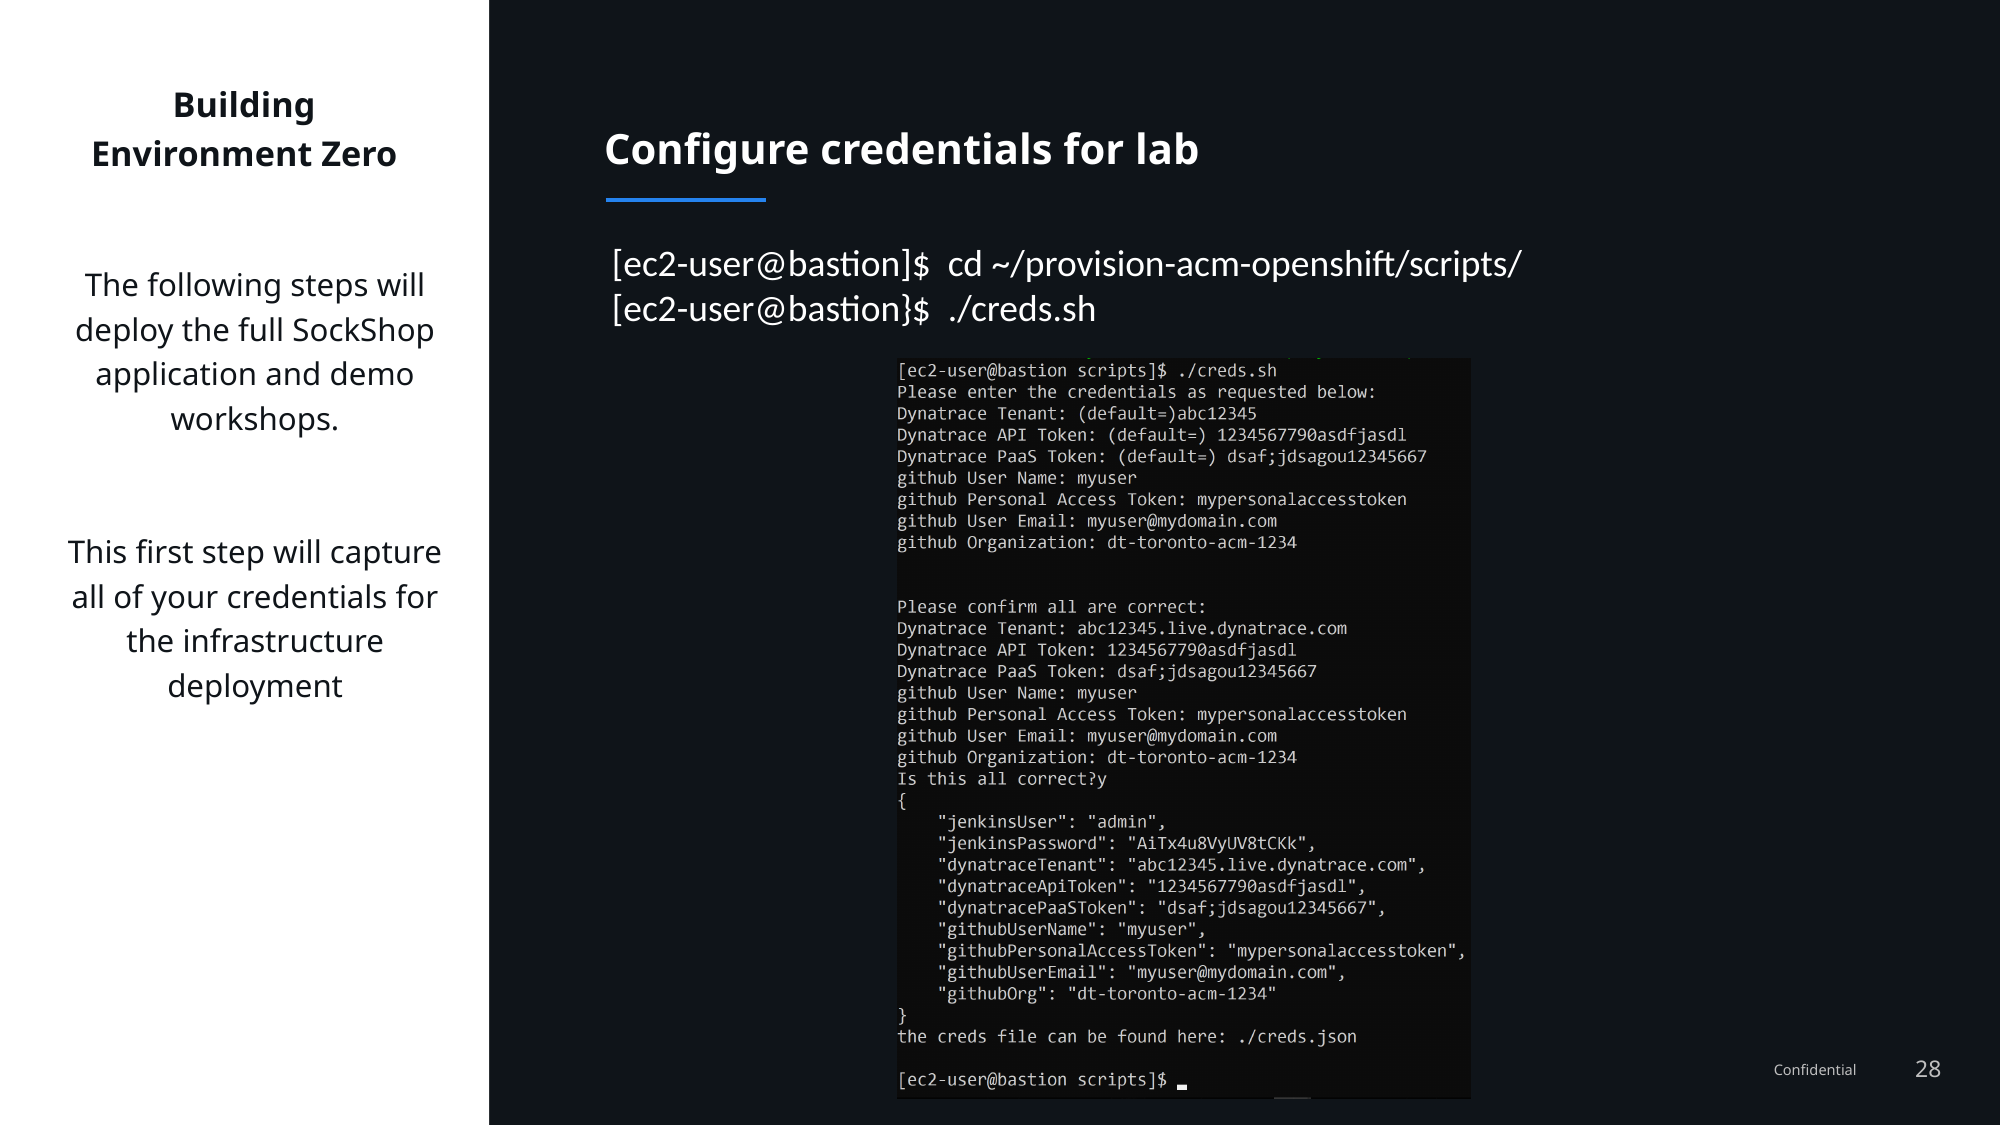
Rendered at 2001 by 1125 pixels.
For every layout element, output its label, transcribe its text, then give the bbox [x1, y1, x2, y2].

picture [897, 358, 1471, 1100]
list The following steps will deploy the full SockShop application and demo workshops. This first step will capture all of your credentials for the infrastructure deployment [35, 249, 475, 1014]
text_box [ec2-user@bastion]$ cd ~/provision-acm-openshift/scripts/ [ec2-user@bastion}$ ./creds.sh [597, 231, 1670, 337]
list Building Environment Zero [73, 59, 415, 181]
title Configure credentials for lab [589, 59, 1863, 181]
